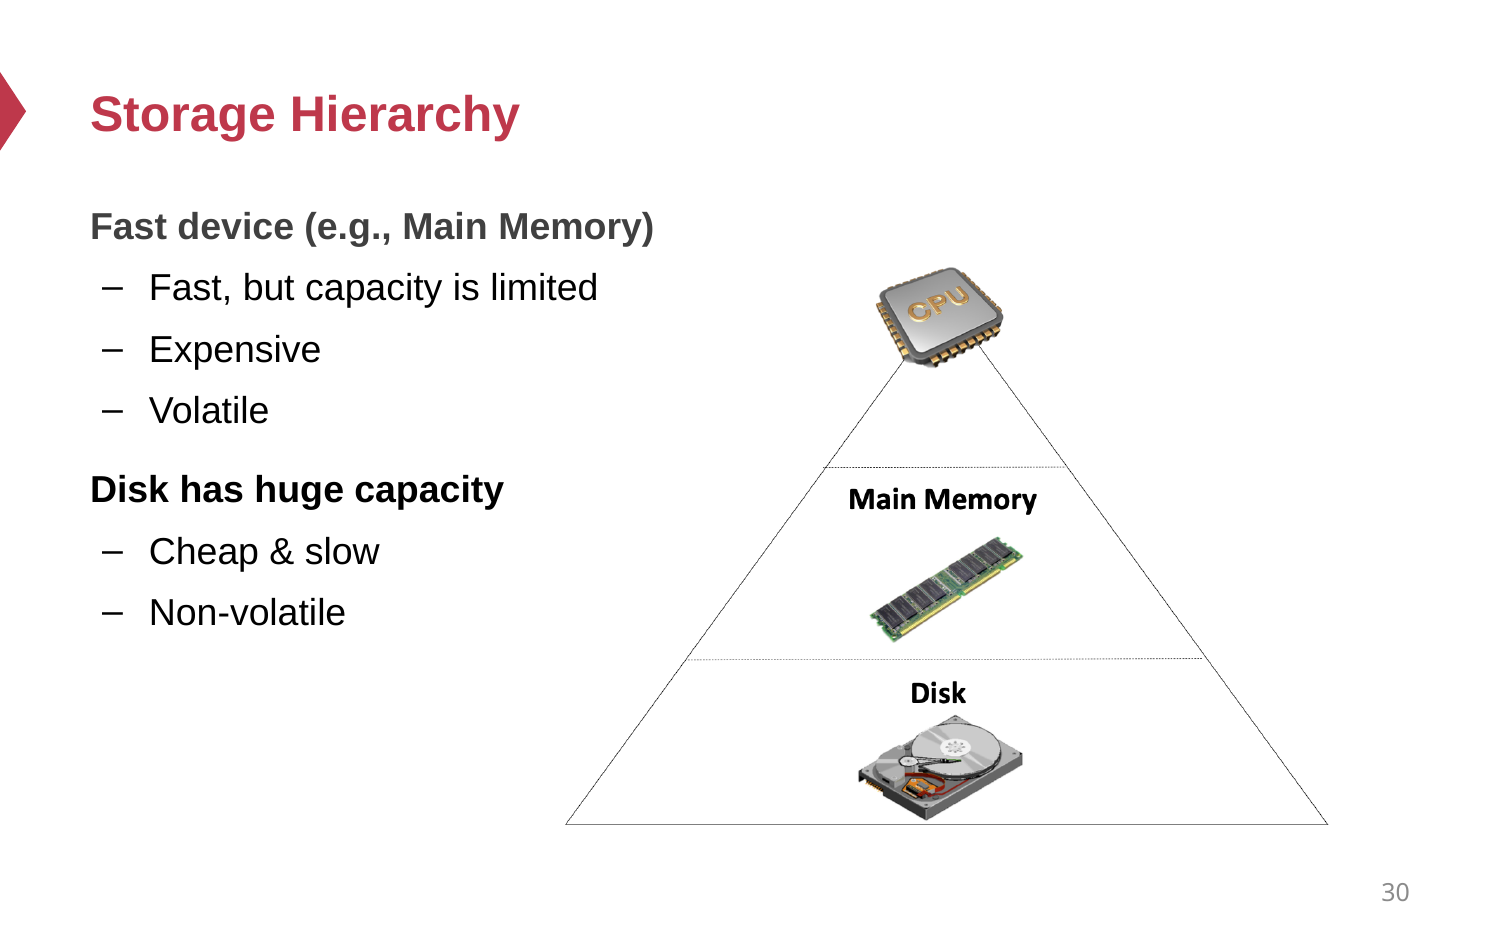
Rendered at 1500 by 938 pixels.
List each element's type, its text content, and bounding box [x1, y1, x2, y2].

slide_number 30 [1074, 868, 1425, 919]
text_box Fast device (e.g., Main Memory) Fast, but capacity is limited Expensive Volatile Disk has huge capacity Cheap & slow Non-volatile [74, 185, 1425, 726]
title Storage Hierarchy [75, 37, 1425, 185]
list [476, 211, 1500, 832]
